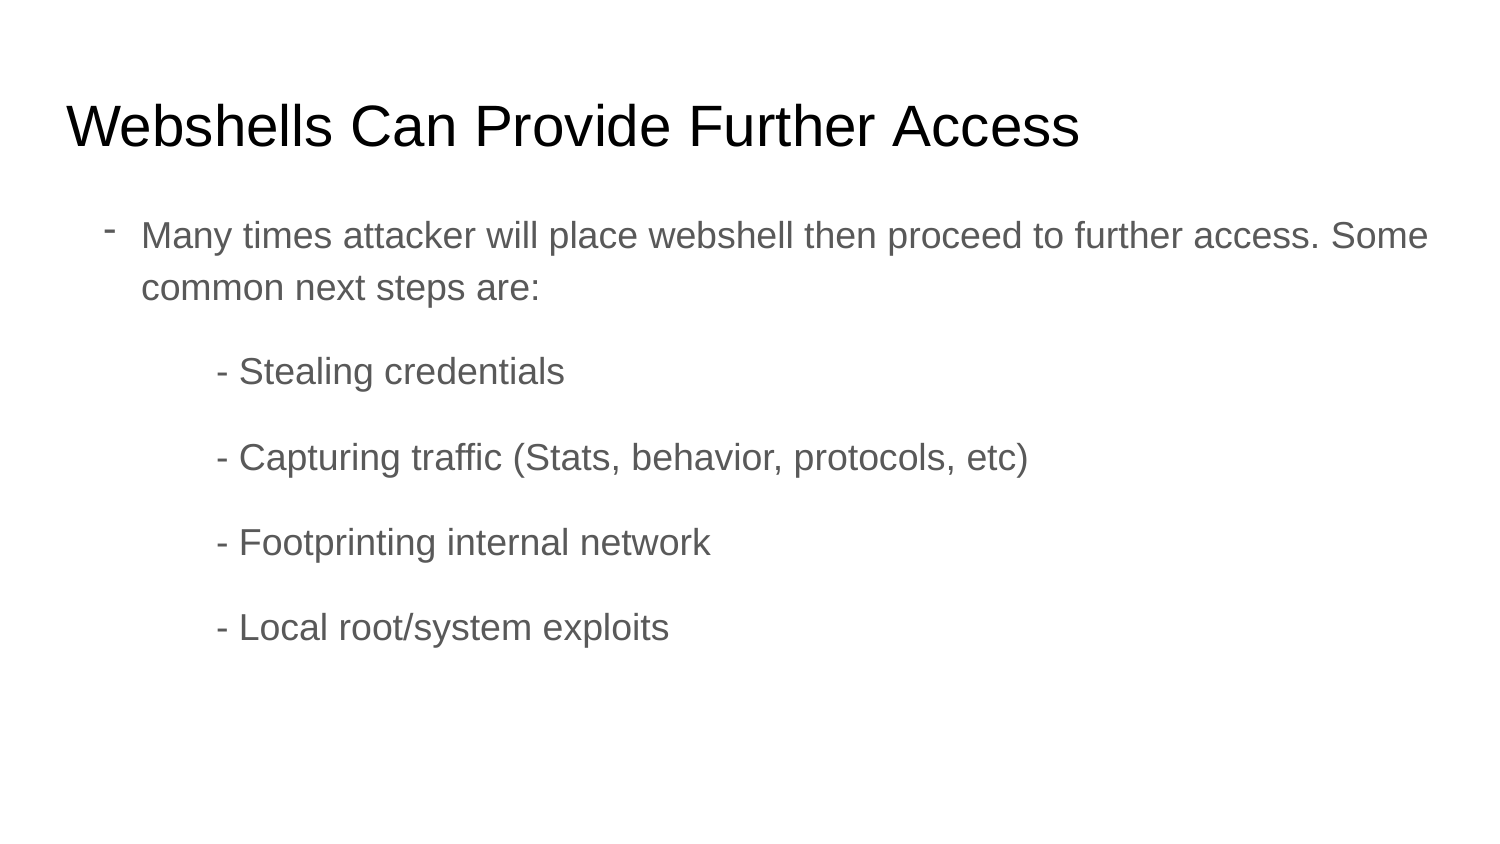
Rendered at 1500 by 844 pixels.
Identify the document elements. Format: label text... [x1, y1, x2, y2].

title Webshells Can Provide Further Access [51, 72, 1449, 167]
list Many times attacker will place webshell then proceed to further access. Some common next steps are: - Stealing credentials - Capturing traffic (Stats, behavior, protocols, etc) - Footprinting internal network - Local root/system exploits [51, 189, 1449, 750]
